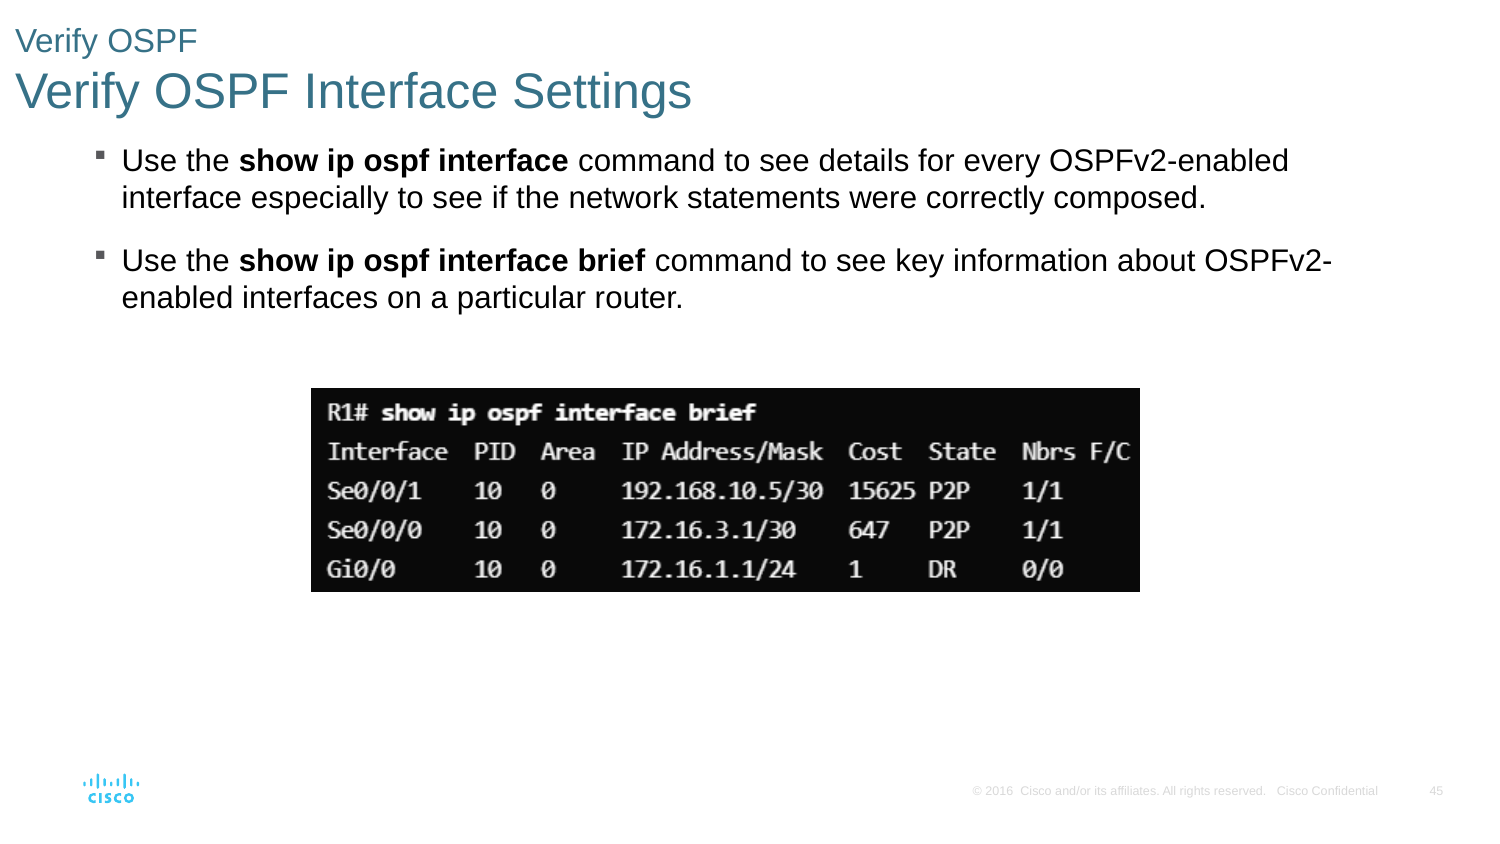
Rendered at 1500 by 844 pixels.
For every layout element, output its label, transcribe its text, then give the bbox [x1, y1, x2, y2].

title Verify OSPF Verify OSPF Interface Settings [0, 6, 1500, 131]
list Use the show ip ospf interface command to see details for every OSPFv2-enabled interface especially to see if the network statements were correctly composed. Use the show ip ospf interface brief command to see key information about OSPFv2-enabled interfaces on a particular router. [78, 132, 1429, 819]
picture [311, 388, 1141, 593]
